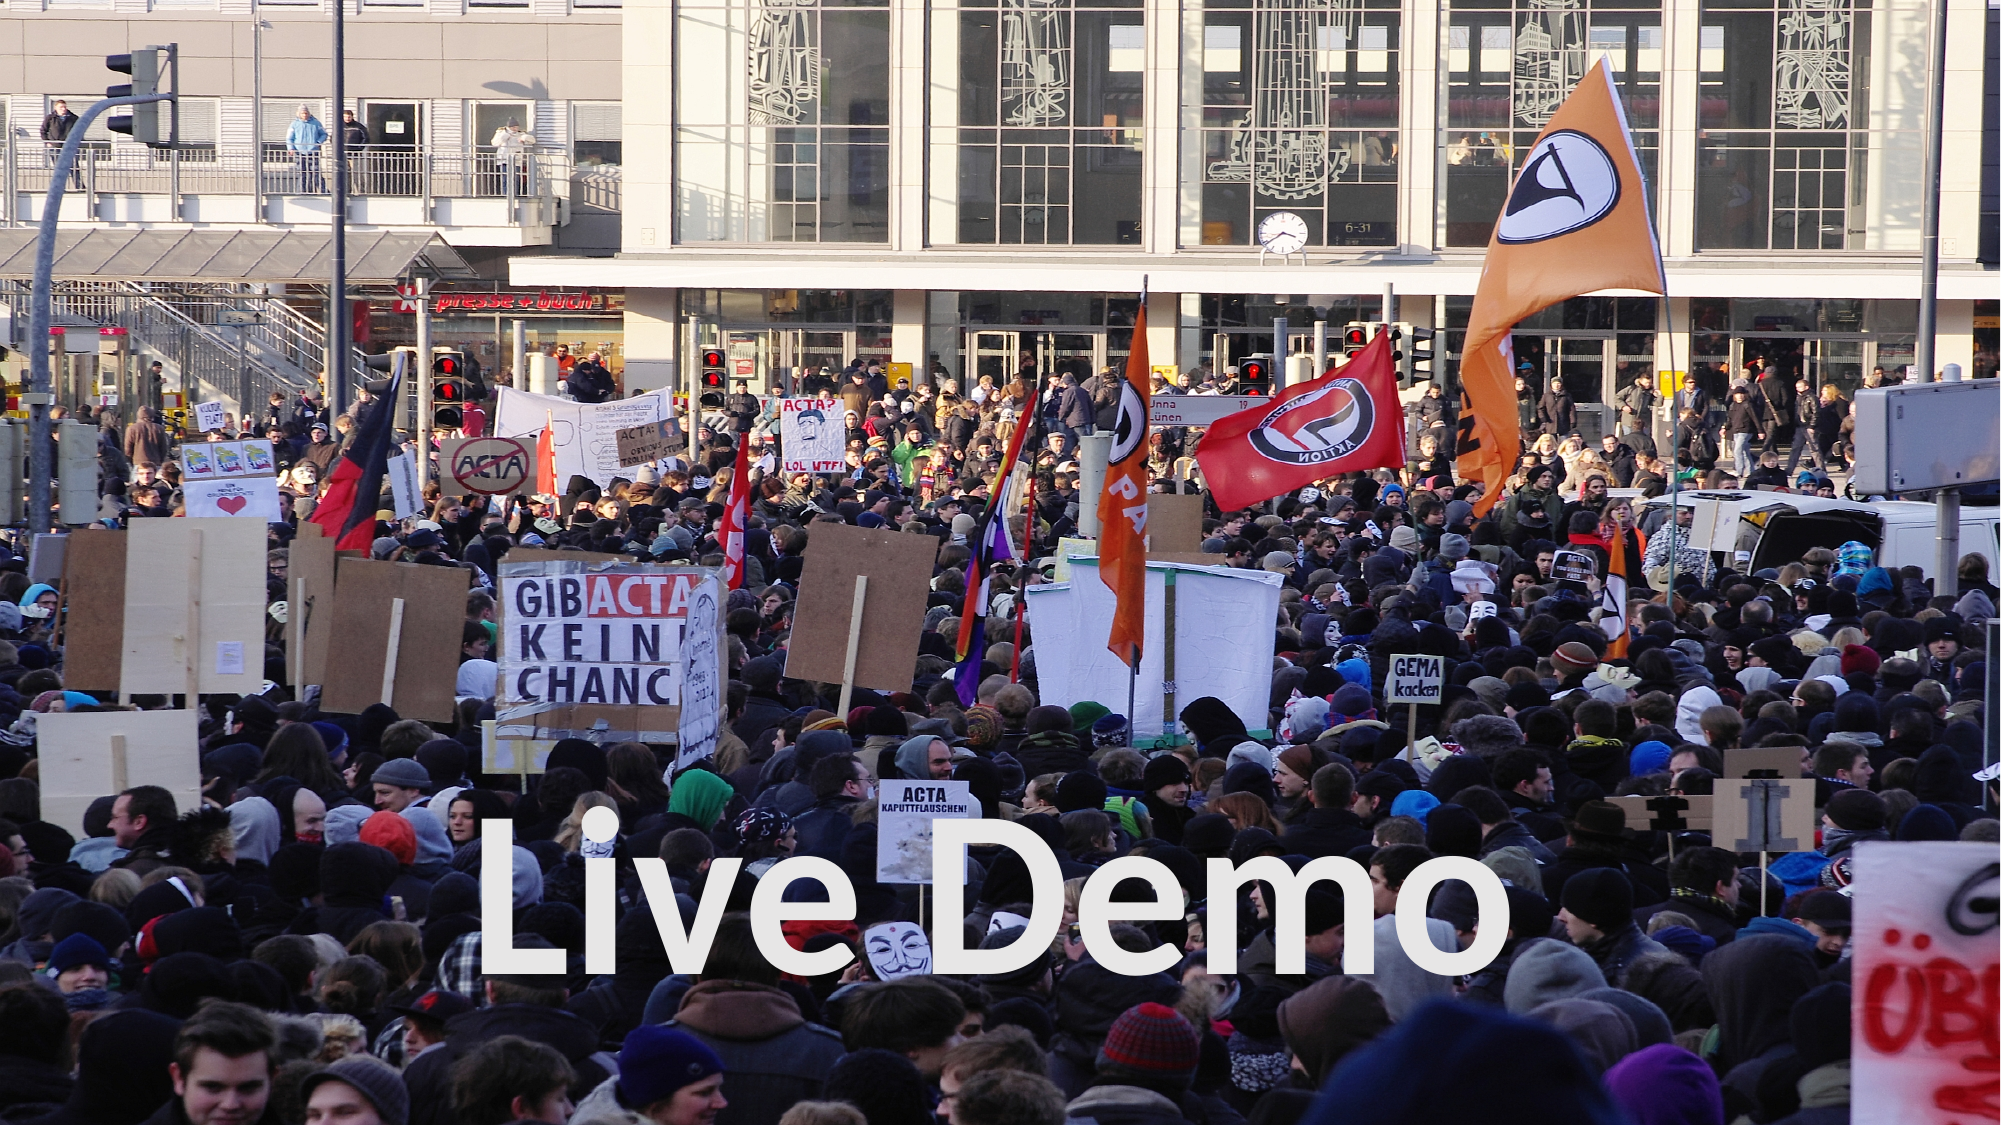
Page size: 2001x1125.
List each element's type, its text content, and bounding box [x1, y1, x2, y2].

picture [0, 0, 2001, 1125]
text_box Live Demo [454, 727, 1534, 1030]
